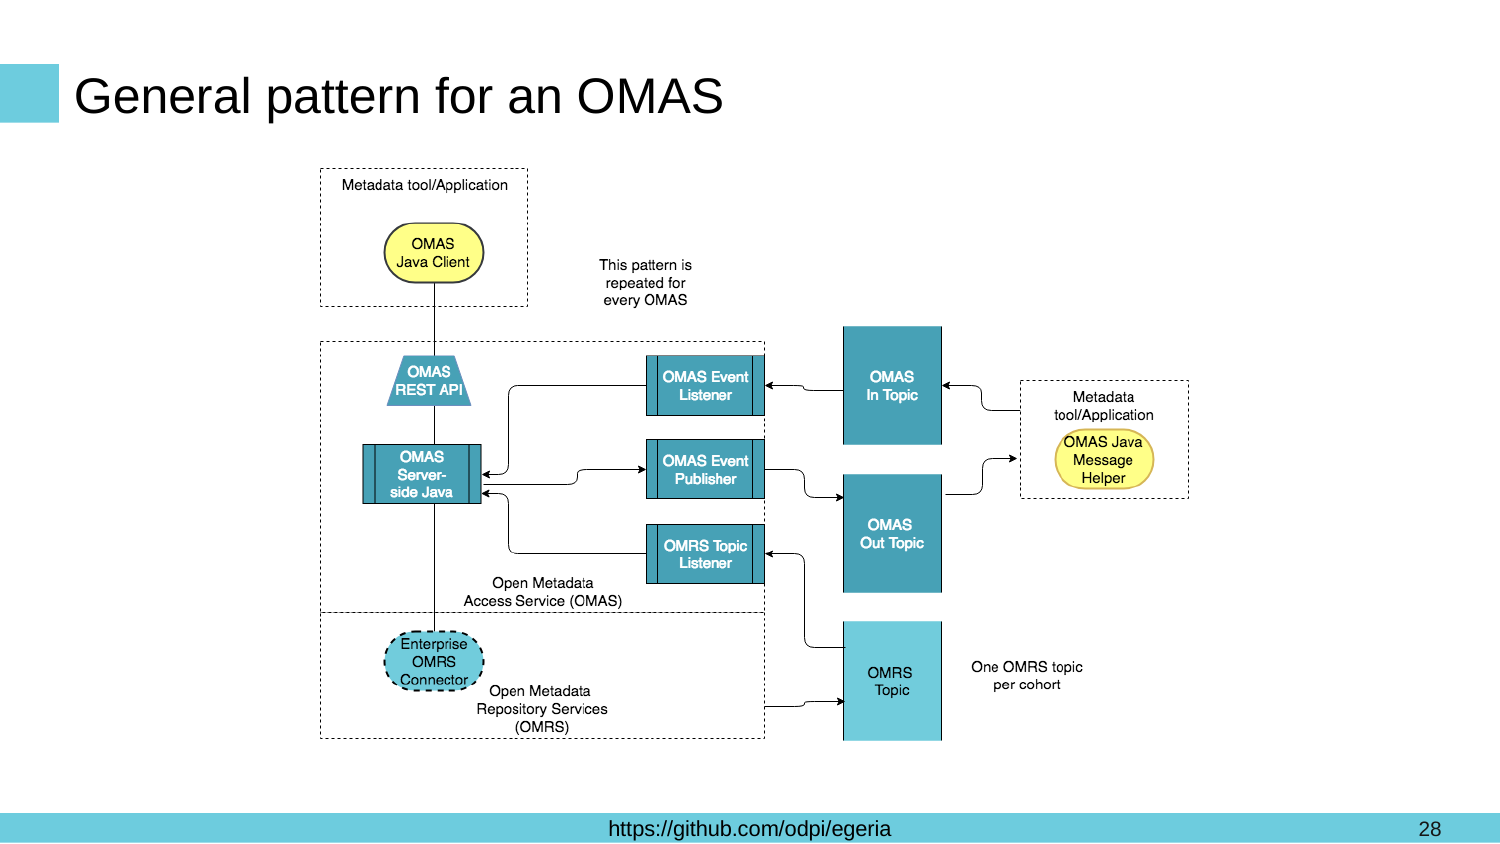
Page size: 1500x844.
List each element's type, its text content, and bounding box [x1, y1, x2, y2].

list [310, 158, 1198, 750]
slide_number 28 [1403, 813, 1494, 843]
title General pattern for an OMAS [58, 46, 1449, 140]
